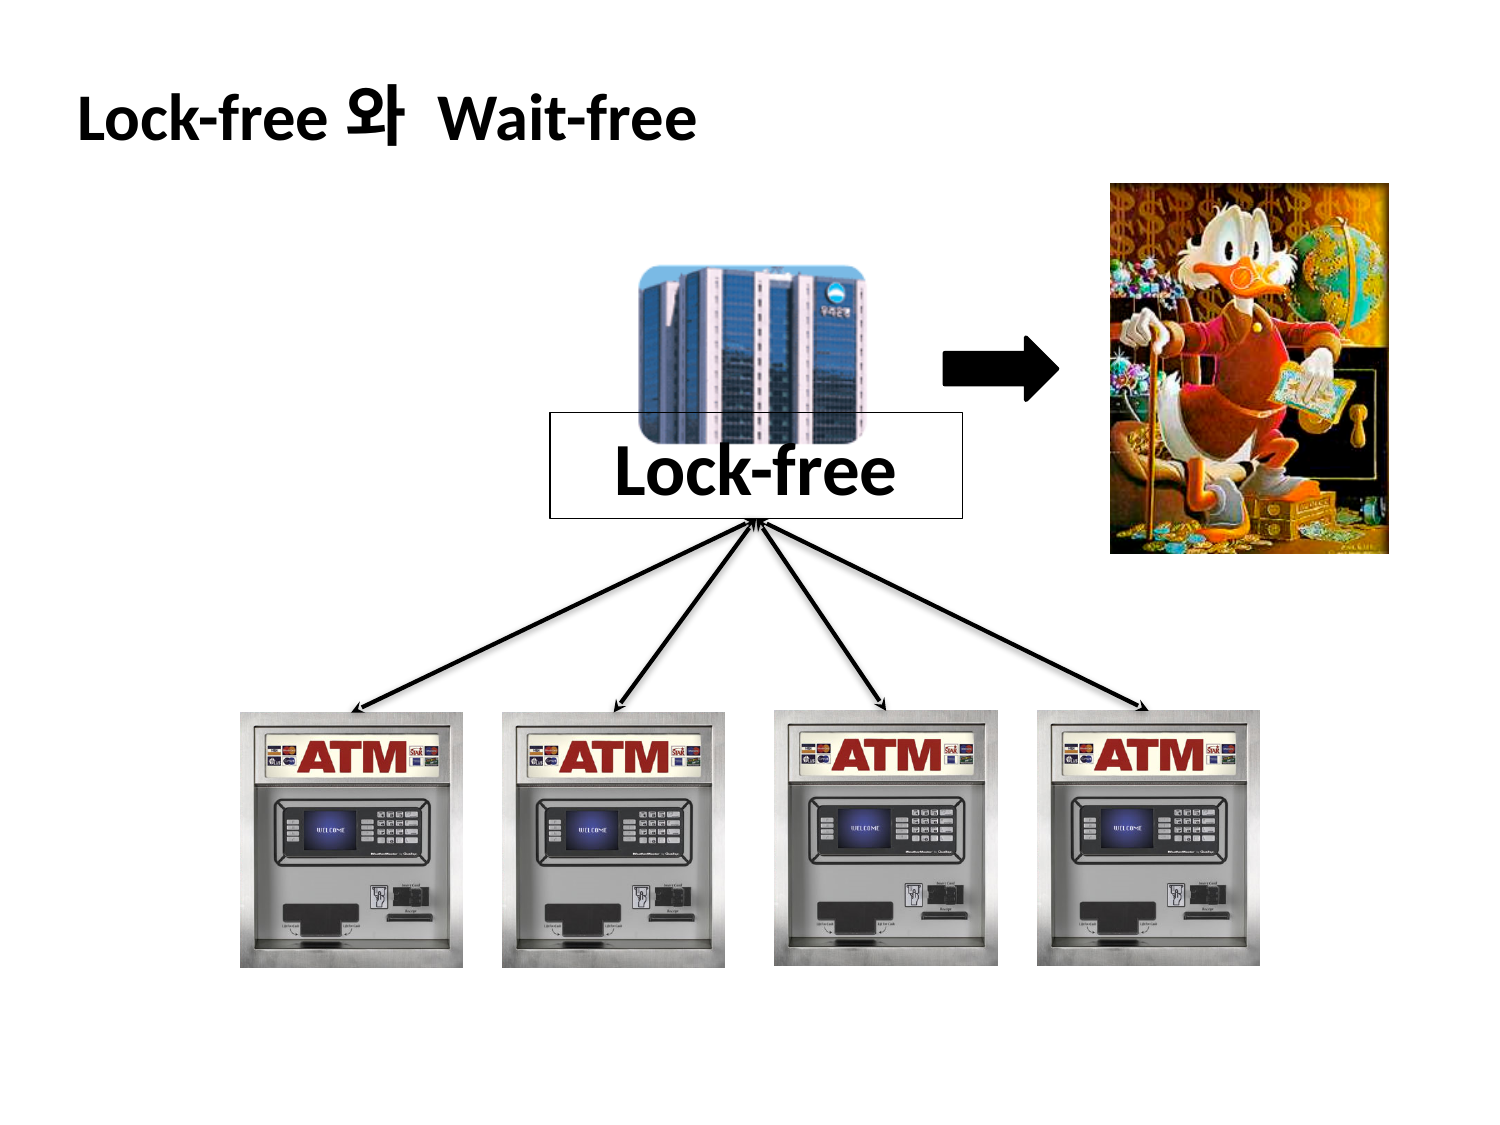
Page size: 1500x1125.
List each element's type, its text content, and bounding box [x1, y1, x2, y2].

picture [1037, 710, 1261, 966]
picture [774, 712, 998, 966]
picture [502, 713, 726, 968]
text_box Lock-free와 Wait-free [62, 66, 1400, 163]
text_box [350, 518, 611, 713]
picture [1110, 183, 1389, 554]
text_box [944, 337, 1058, 400]
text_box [755, 518, 1149, 712]
picture [634, 262, 876, 449]
picture [239, 712, 463, 968]
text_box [613, 518, 752, 713]
text_box Lock-free [549, 412, 963, 516]
